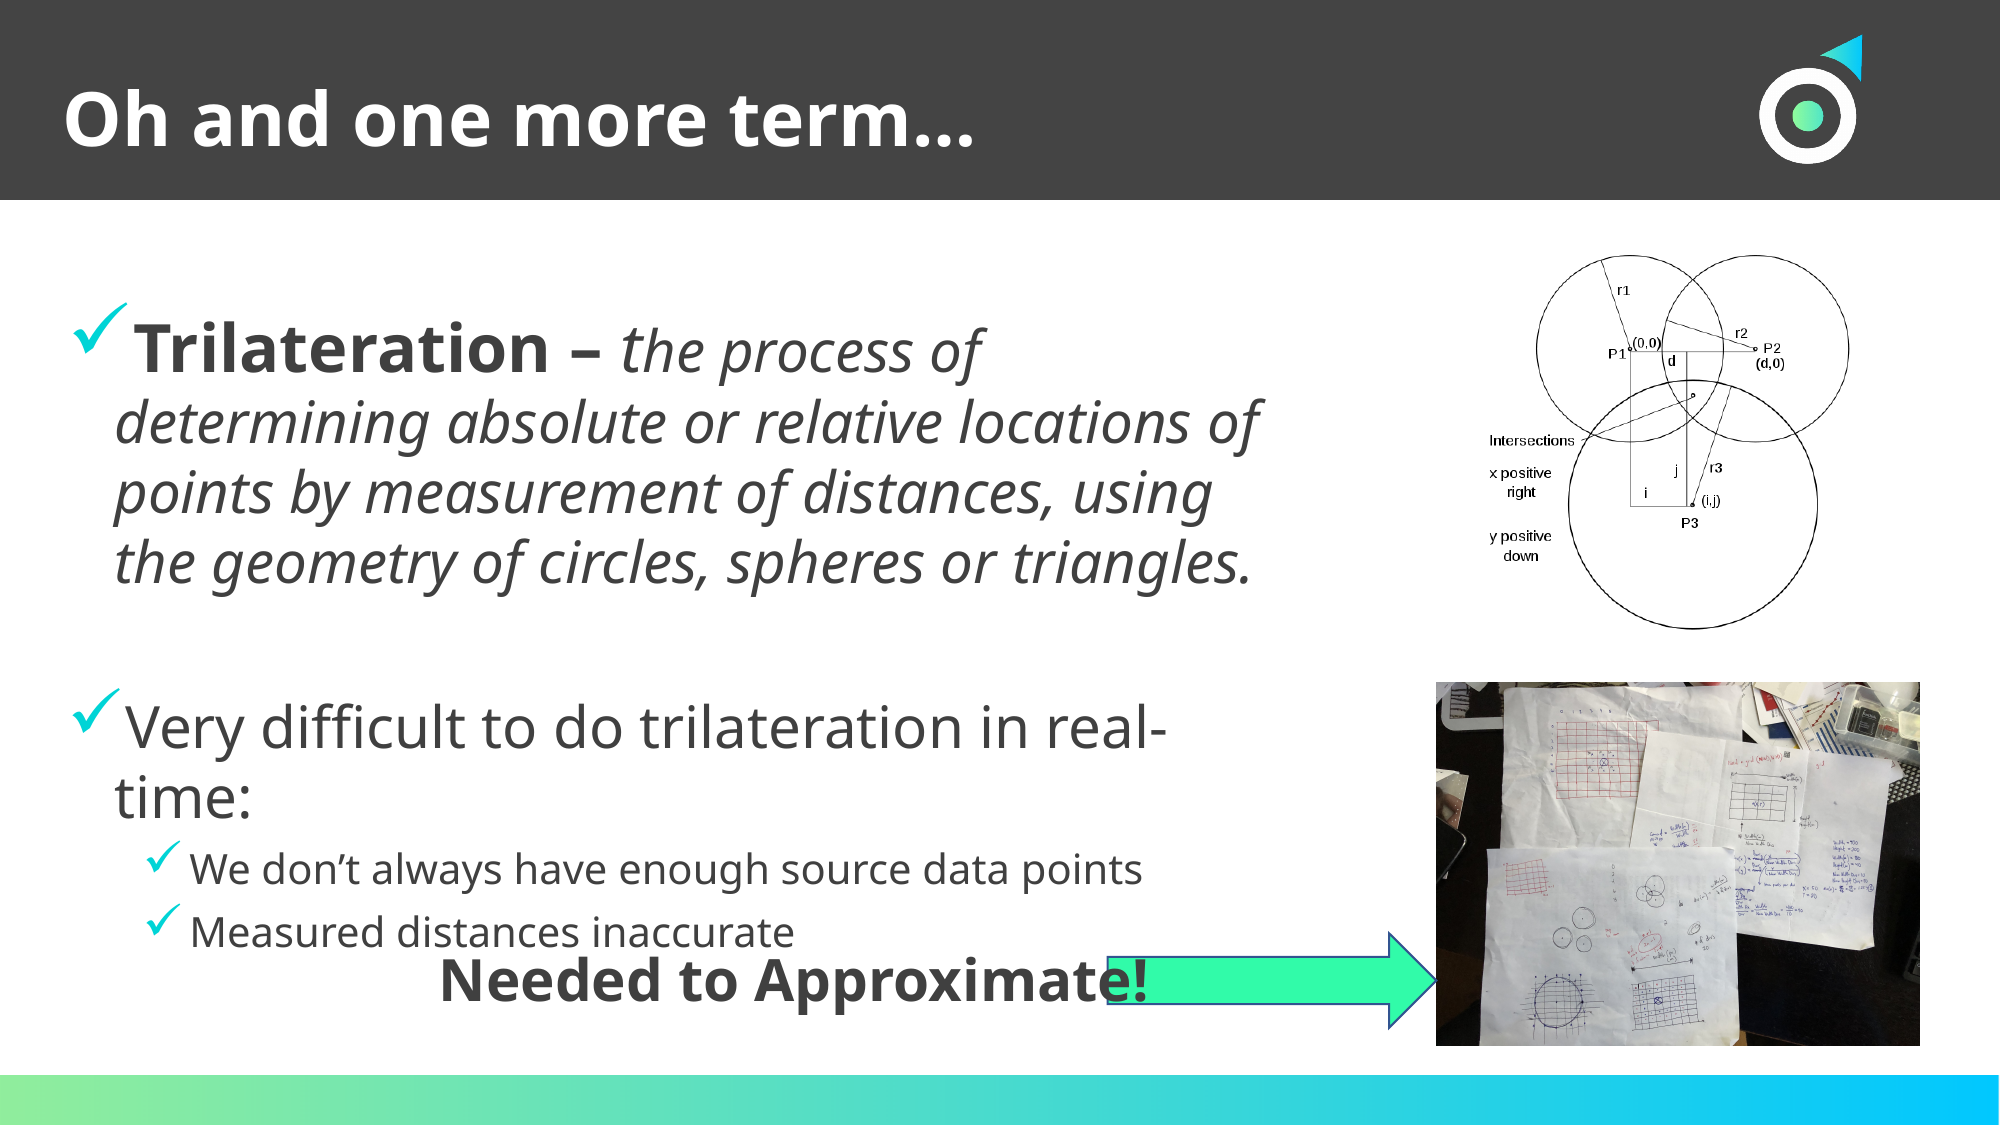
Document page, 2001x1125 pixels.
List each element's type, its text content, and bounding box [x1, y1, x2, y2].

text_box [1164, 930, 1436, 1031]
picture [1471, 245, 1867, 639]
text_box Oh and one more term… [47, 63, 993, 169]
picture [0, 1075, 1811, 1125]
picture [1821, 1075, 1831, 1125]
text_box Needed to Approximate! [423, 935, 1164, 1021]
picture [1436, 682, 1920, 1046]
text_box Trilateration – the process of determining absolute or relative locations of points by measurement of distances, using the geometry of circles, spheres or triangles. Very difficult to do trilateration in real-time: We don’t always have enough source data points Measured distances inaccurate [52, 298, 1299, 964]
picture [0, 0, 2000, 200]
